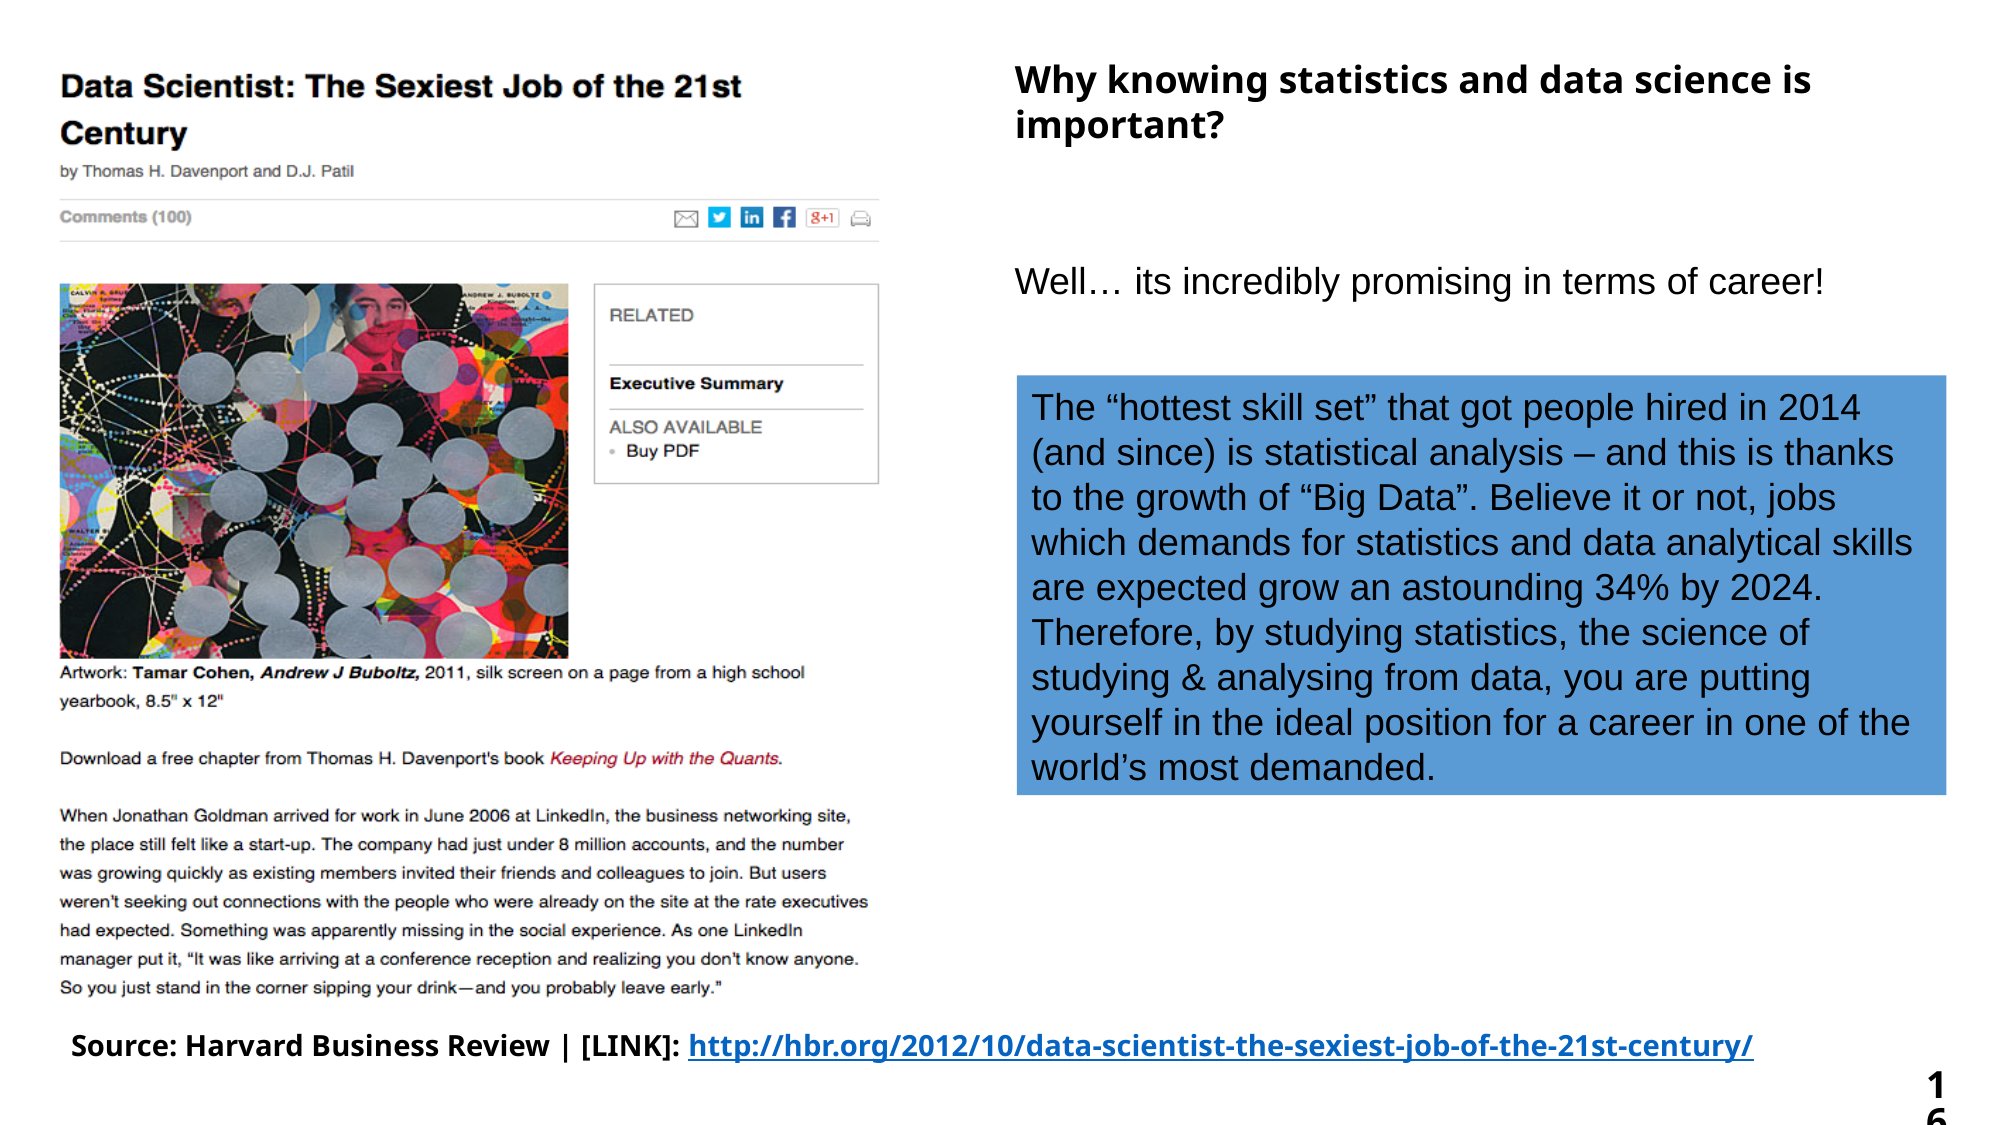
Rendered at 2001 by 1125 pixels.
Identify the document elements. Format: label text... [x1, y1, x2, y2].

text_box The “hottest skill set” that got people hired in 2014 (and since) is statistical analysis – and this is thanks to the growth of “Big Data”. Believe it or not, jobs which demands for statistics and data analytical skills are expected grow an astounding 34% by 2024. Therefore, by studying statistics, the science of studying & analysing from data, you are putting yourself in the ideal position for a career in one of the world’s most demanded. [1016, 375, 1947, 796]
text_box Why knowing statistics and data science is important? [999, 48, 1964, 154]
text_box Source: Harvard Business Review | [LINK]: http://hbr.org/2012/10/data-scientist-the-sexiest-job-of-the-21st-century/ [56, 1020, 1803, 1077]
text_box 16 [1911, 1051, 1983, 1122]
text_box Well… its incredibly promising in terms of career! [999, 249, 1900, 309]
picture [36, 48, 891, 1004]
